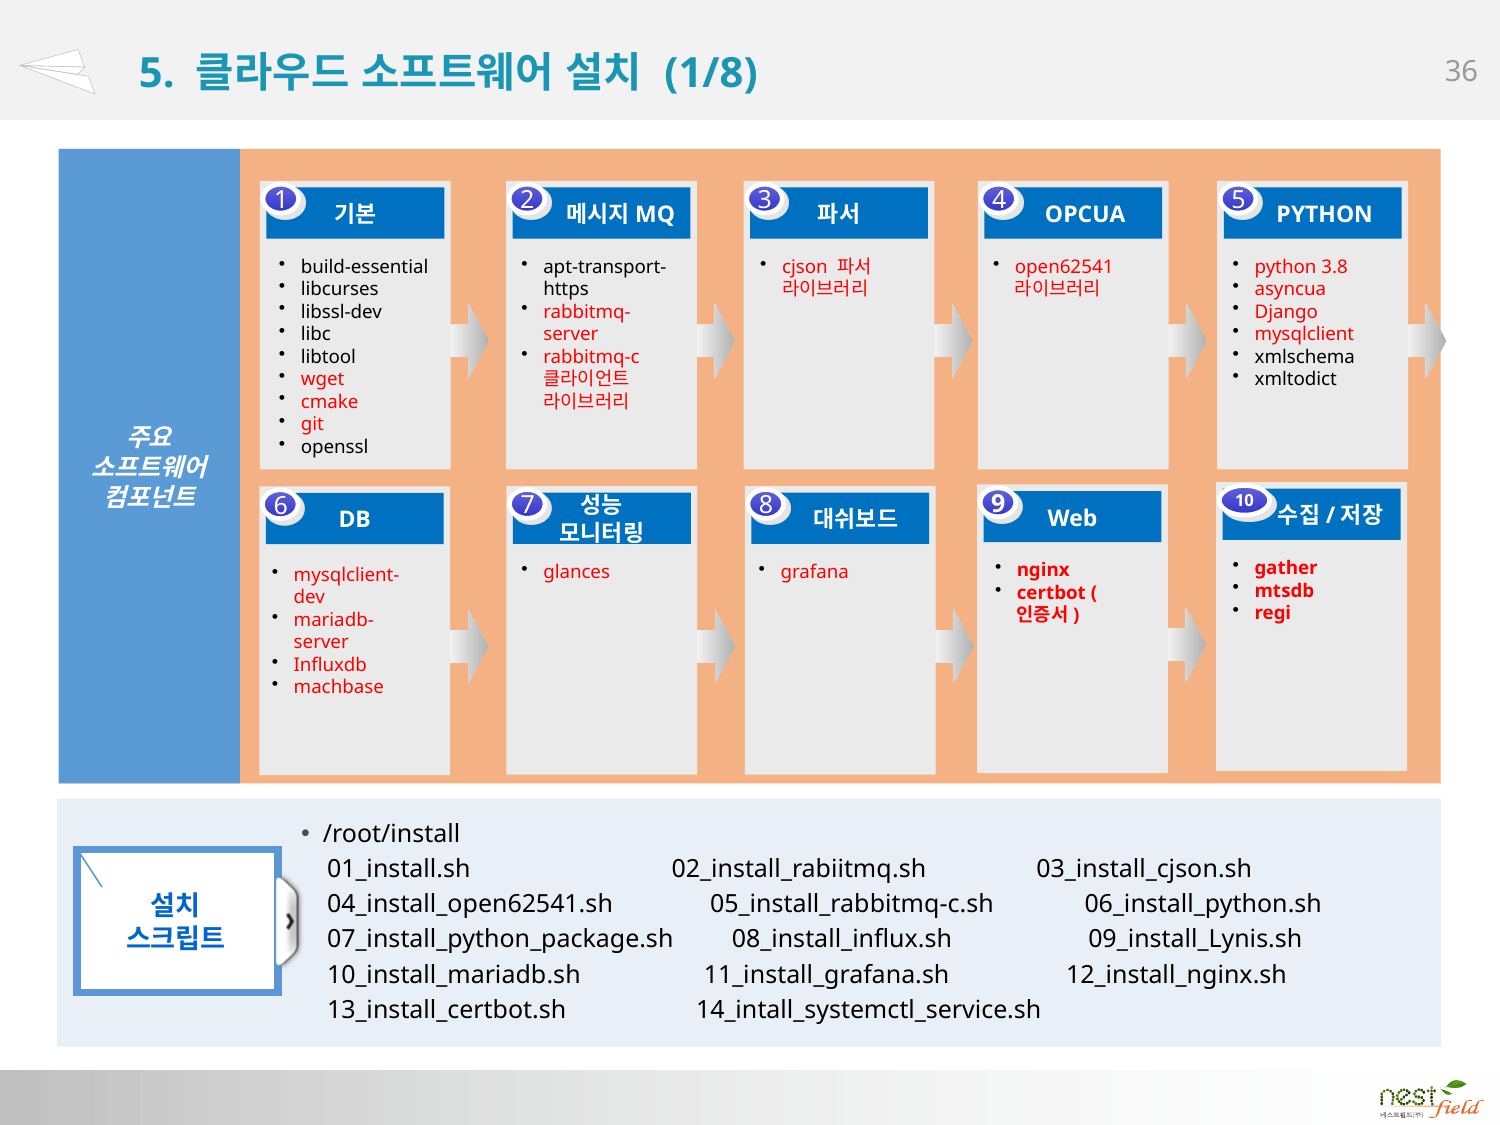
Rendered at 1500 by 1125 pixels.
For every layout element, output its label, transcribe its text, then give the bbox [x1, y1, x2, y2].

text_box [259, 486, 489, 776]
picture [269, 861, 314, 981]
text_box [242, 147, 1443, 785]
text_box [77, 849, 278, 993]
text_box 설치 스크립트 [86, 888, 264, 954]
text_box [259, 180, 489, 470]
text_box [744, 485, 973, 776]
text_box [976, 484, 1207, 774]
text_box [977, 180, 1207, 470]
text_box [1216, 180, 1447, 470]
text_box [503, 486, 1211, 781]
text_box 수집/저장 [1222, 488, 1401, 540]
text_box [505, 180, 736, 470]
text_box /root/install 01_install.sh 02_install_rabiitmq.sh 03_install_cjson.sh 04_install_open62541.sh 05_install_rabbitmq-c.sh 06_install_python.sh 07_install_python_package.sh 08_install_influx.sh 09_install_Lynis.sh 10_install_mariadb.sh 11_install_grafana.sh 12_install_nginx.sh 13_install_certbot.sh 14_intall_systemctl_service.sh [301, 817, 1459, 1024]
text_box 10 [1219, 485, 1270, 516]
text_box 주요 소프트웨어 컴포넌트 [56, 147, 242, 785]
title 5. 클라우드 소프트웨어 설치 (1/8) [123, 42, 1459, 100]
text_box [506, 485, 736, 776]
picture [1376, 1076, 1484, 1118]
text_box [743, 180, 973, 470]
text_box gather mtsdb regi [1223, 546, 1401, 766]
text_box [502, 183, 1209, 475]
text_box [56, 798, 1441, 1047]
text_box [1216, 482, 1408, 771]
